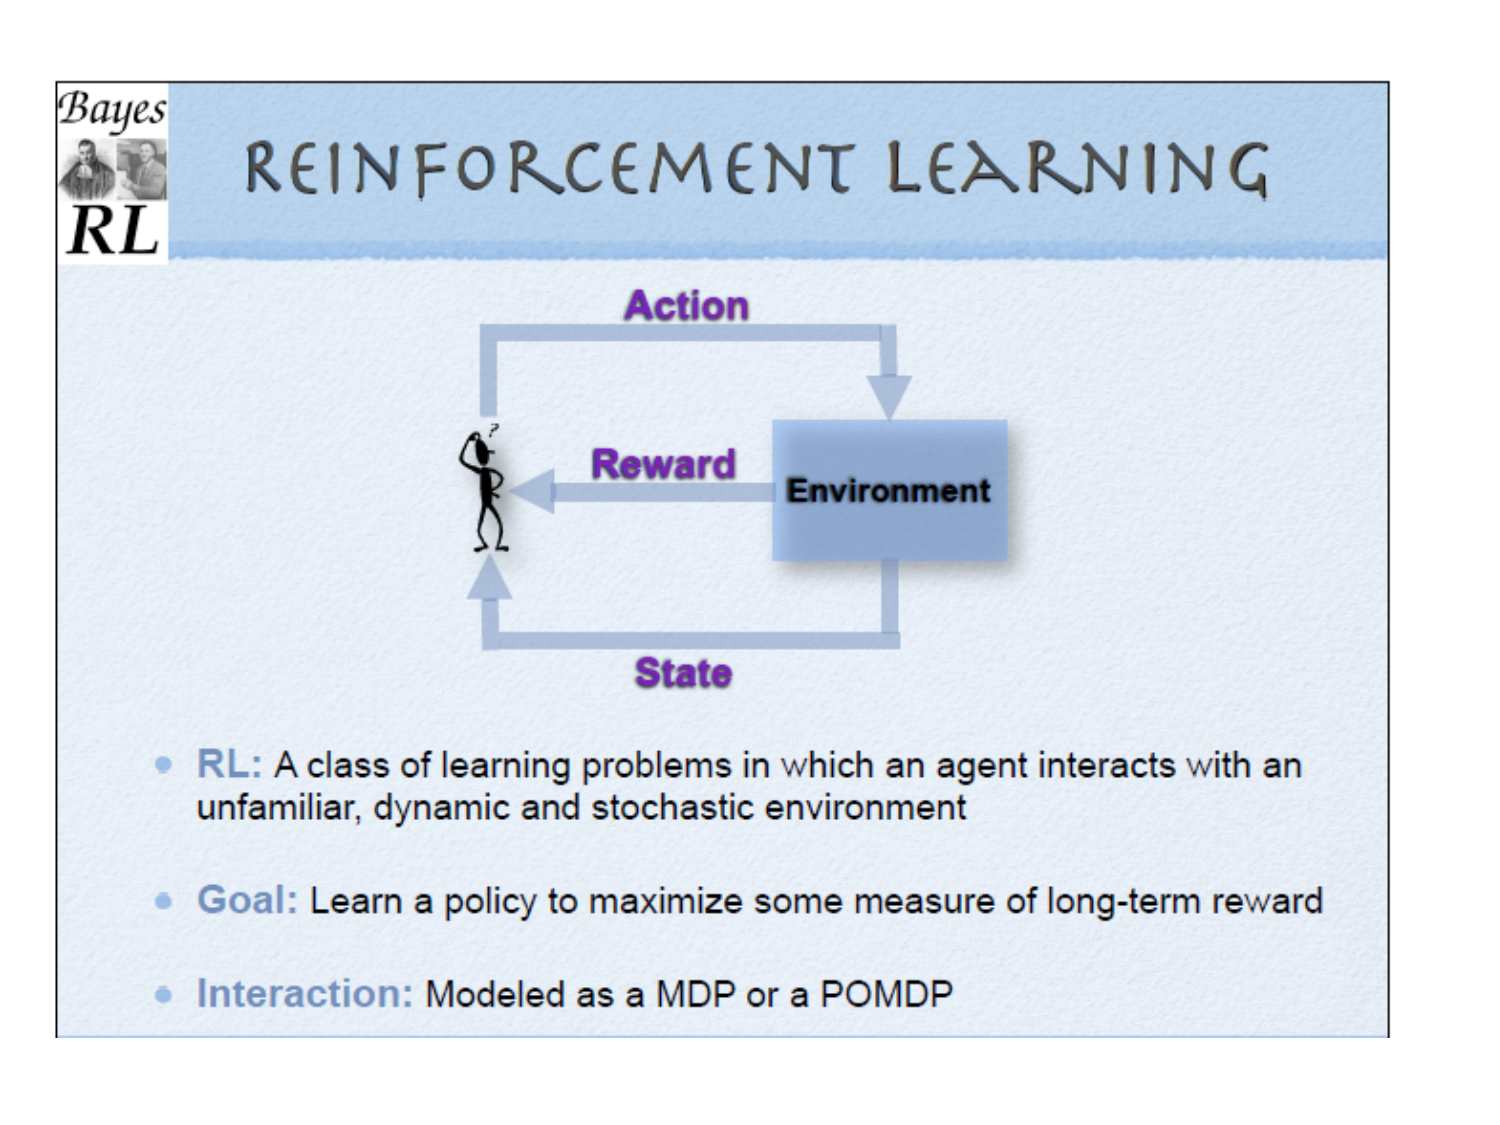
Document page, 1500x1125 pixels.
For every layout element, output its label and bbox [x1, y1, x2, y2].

picture [32, 49, 1415, 1038]
